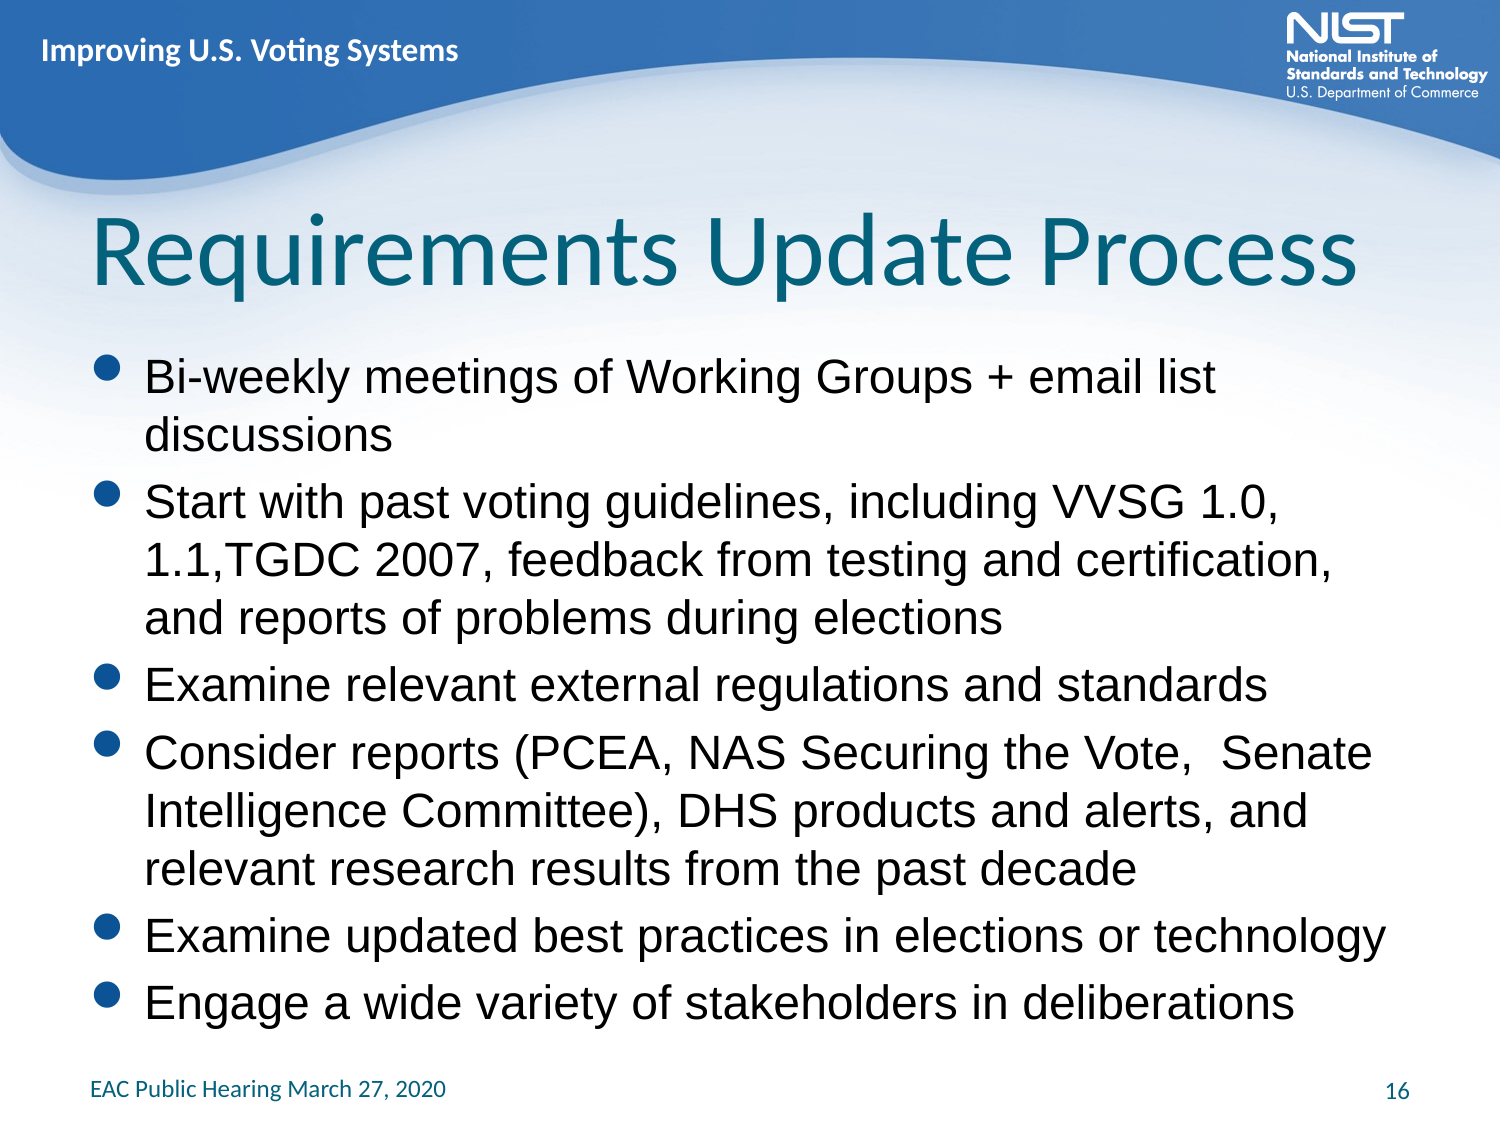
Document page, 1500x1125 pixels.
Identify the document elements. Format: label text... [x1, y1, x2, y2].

picture [0, 0, 1500, 1125]
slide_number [75, 1056, 488, 1119]
footer Improving U.S. Voting Systems [12, 18, 488, 79]
title Requirements Update Process [75, 149, 1425, 338]
slide_number 16 [1074, 1059, 1425, 1120]
list Bi-weekly meetings of Working Groups + email list discussions Start with past voting guidelines, including VVSG 1.0, 1.1,TGDC 2007, feedback from testing and certification, and reports of problems during elections Examine relevant external regulations and standards Consider reports (PCEA, NAS Securing the Vote, Senate Intelligence Committee), DHS products and alerts, and relevant research results from the past decade Examine updated best practices in elections or technology Engage a wide variety of stakeholders in deliberations [75, 338, 1425, 1050]
